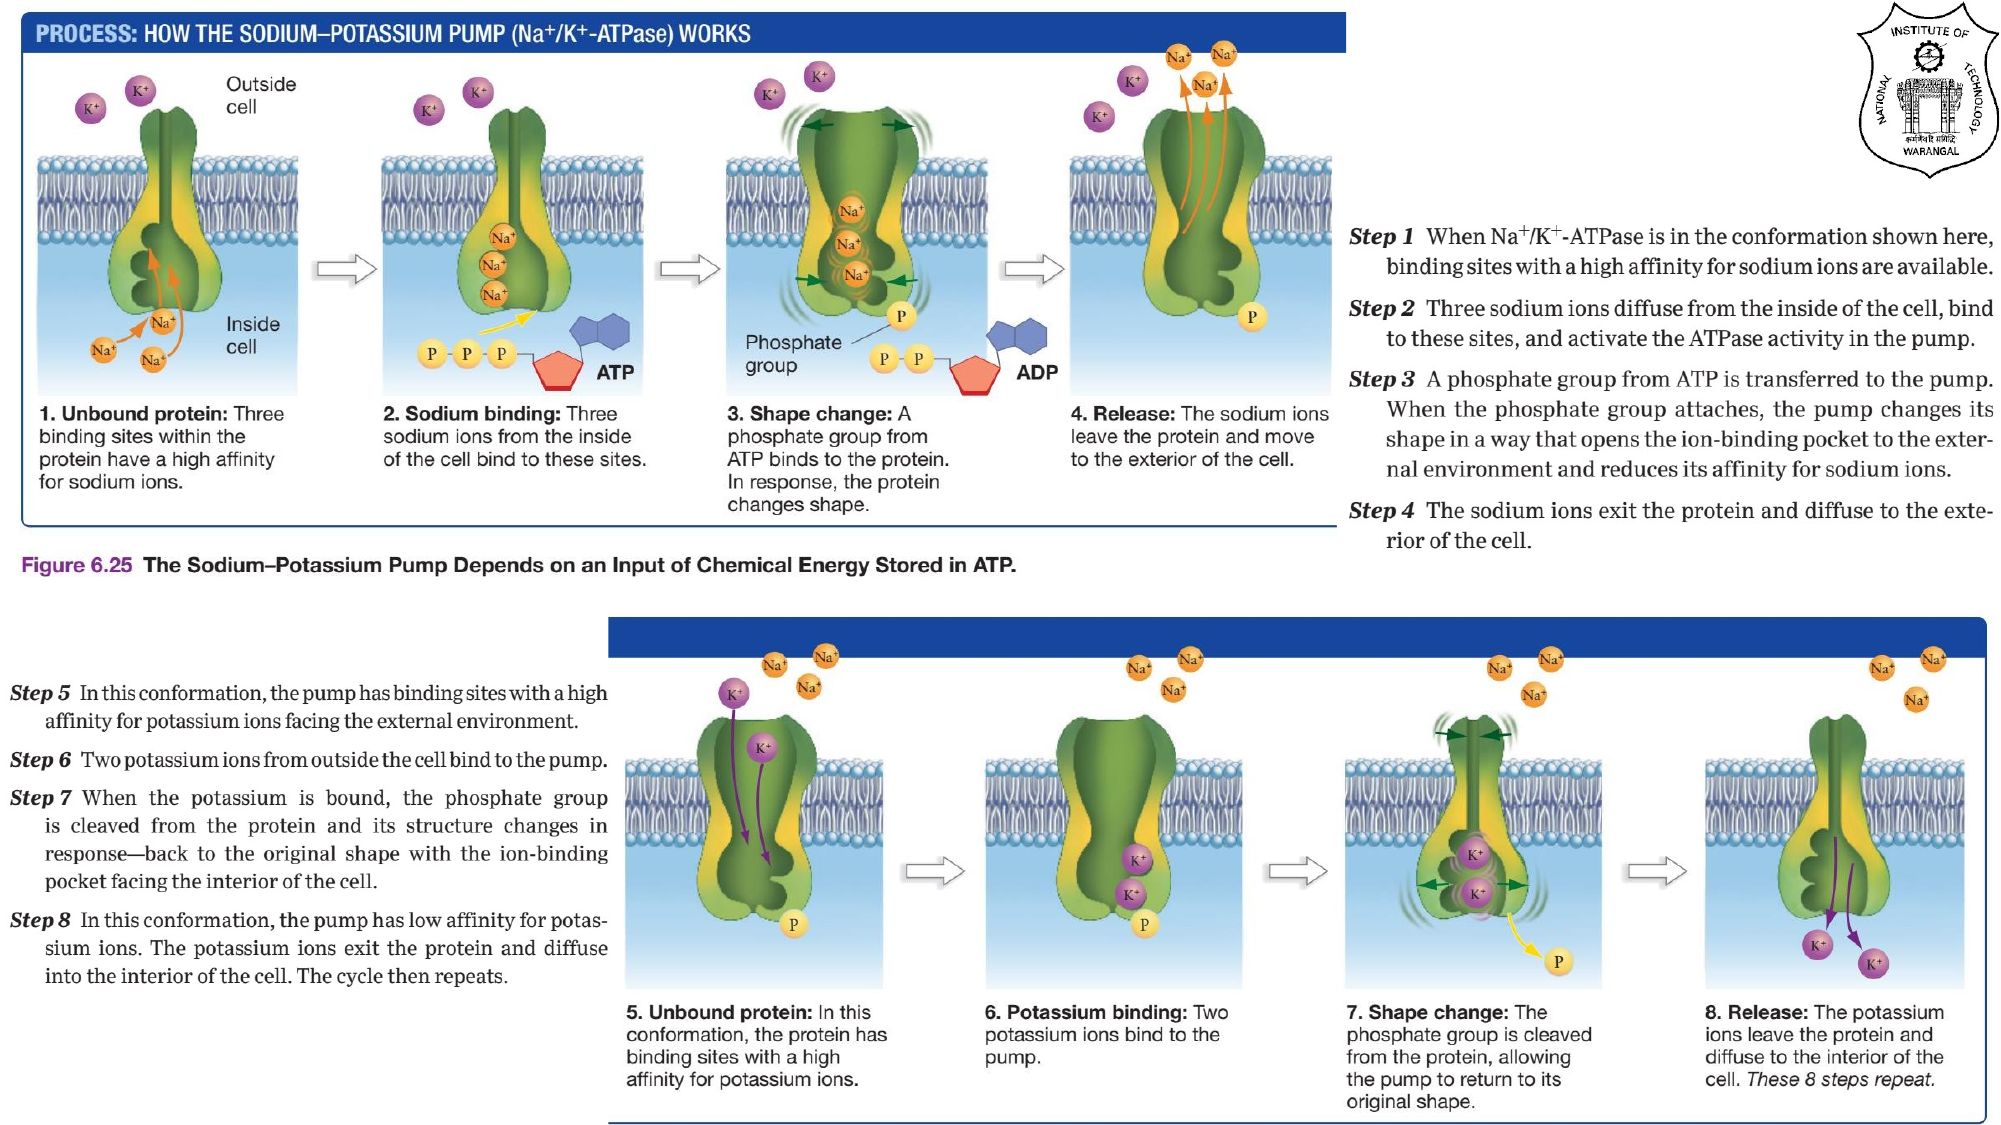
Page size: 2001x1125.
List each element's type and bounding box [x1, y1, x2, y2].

picture [1856, 1, 2000, 179]
text_box [0, 674, 624, 995]
text_box [1336, 217, 1998, 557]
text_box [18, 0, 1347, 578]
text_box [608, 611, 1994, 1125]
